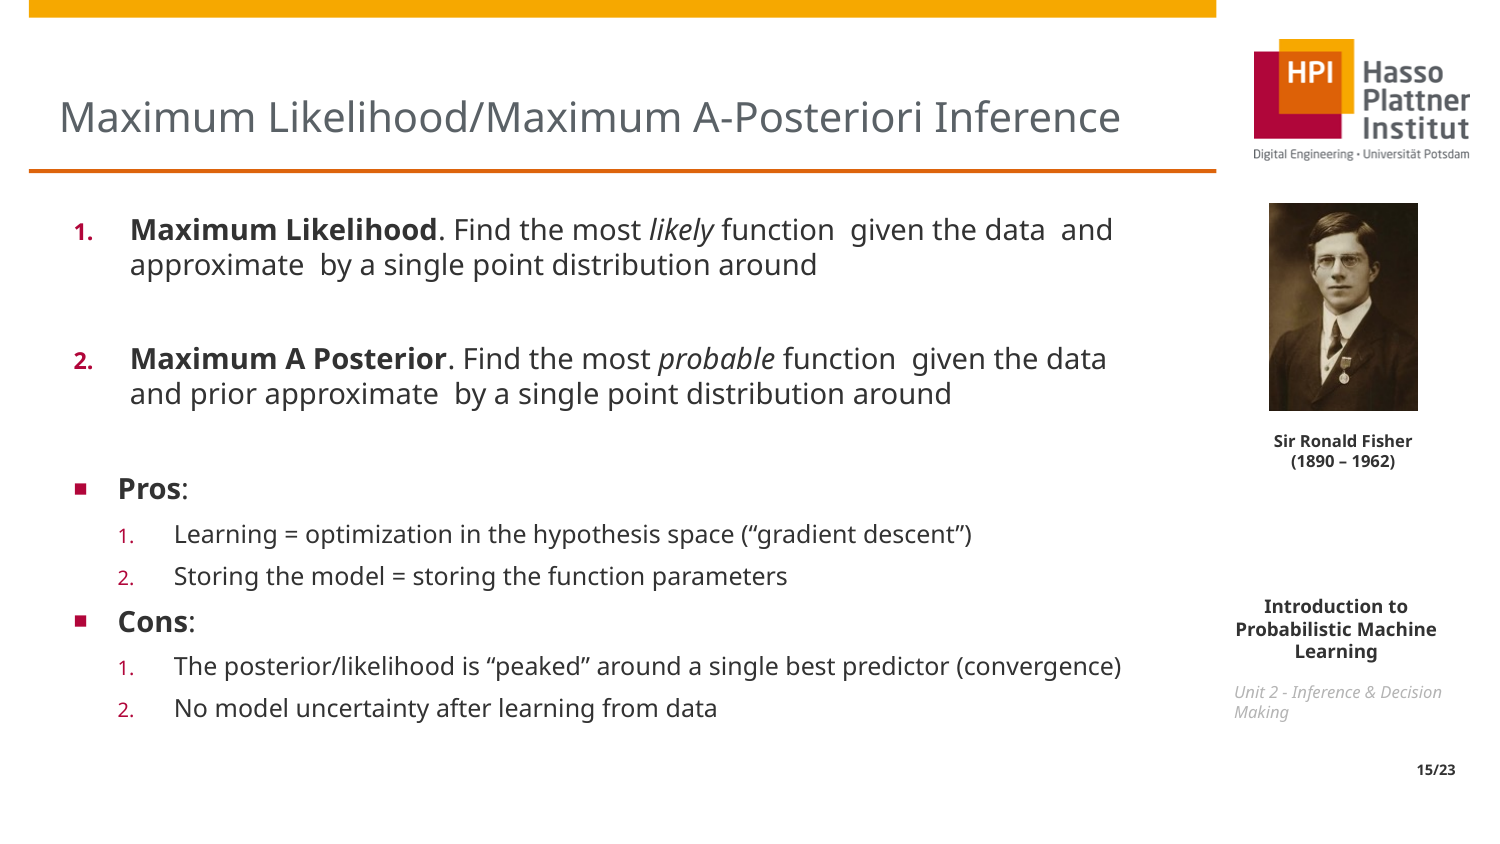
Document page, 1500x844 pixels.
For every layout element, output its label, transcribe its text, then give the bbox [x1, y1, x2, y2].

title Maximum Likelihood/Maximum A-Posteriori Inference [58, 17, 1187, 170]
picture [1254, 39, 1470, 161]
text_box Sir Ronald Fisher (1890 – 1962) [1257, 422, 1430, 479]
picture [1269, 203, 1418, 411]
